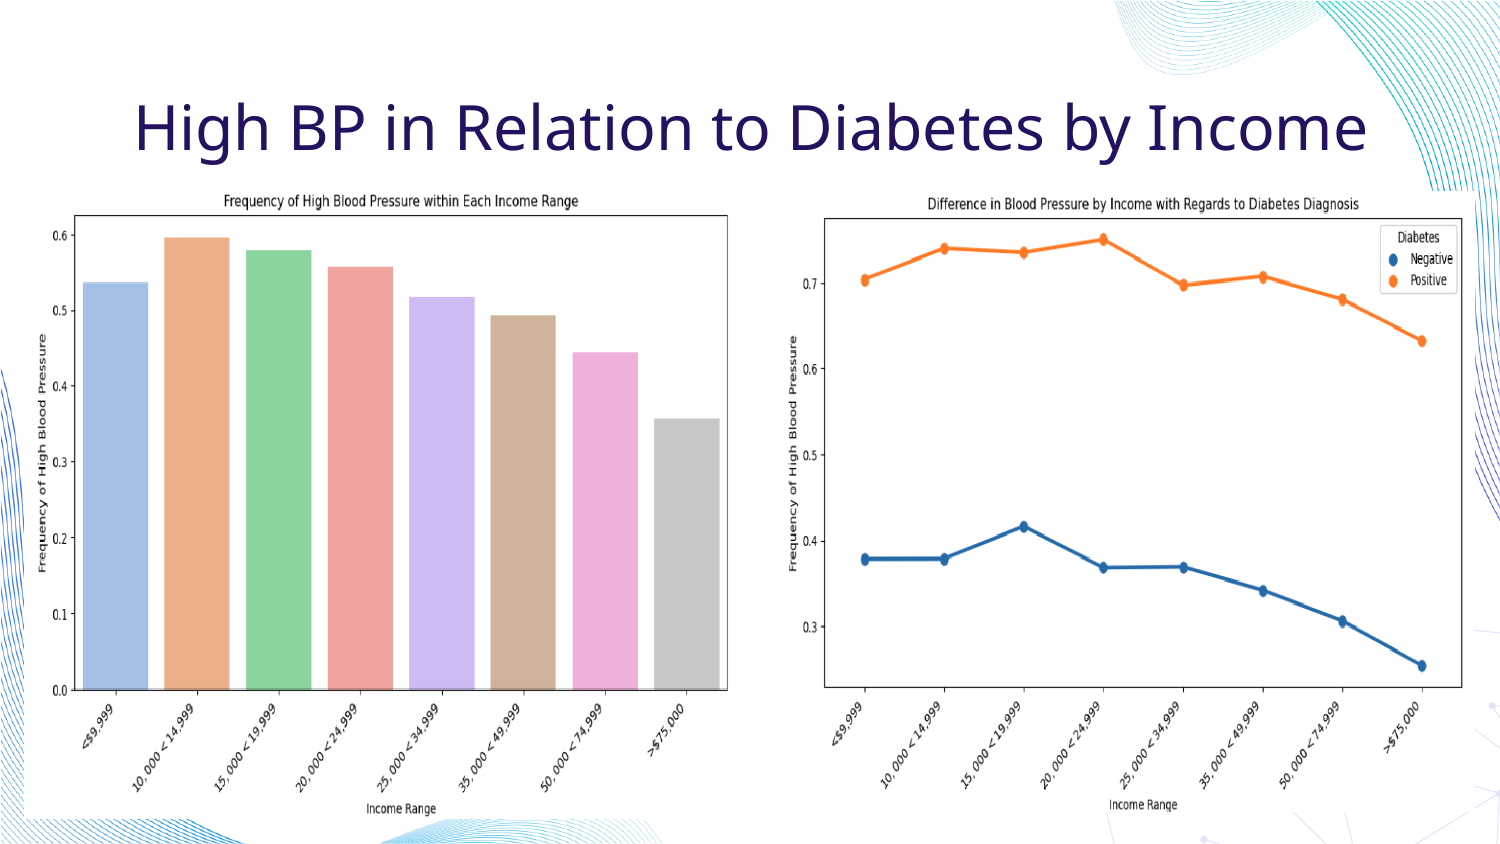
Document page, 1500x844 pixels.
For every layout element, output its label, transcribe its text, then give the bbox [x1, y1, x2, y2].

picture [0, 191, 741, 844]
picture [775, 0, 1500, 812]
title High BP in Relation to Diabetes by Income [118, 72, 1413, 167]
